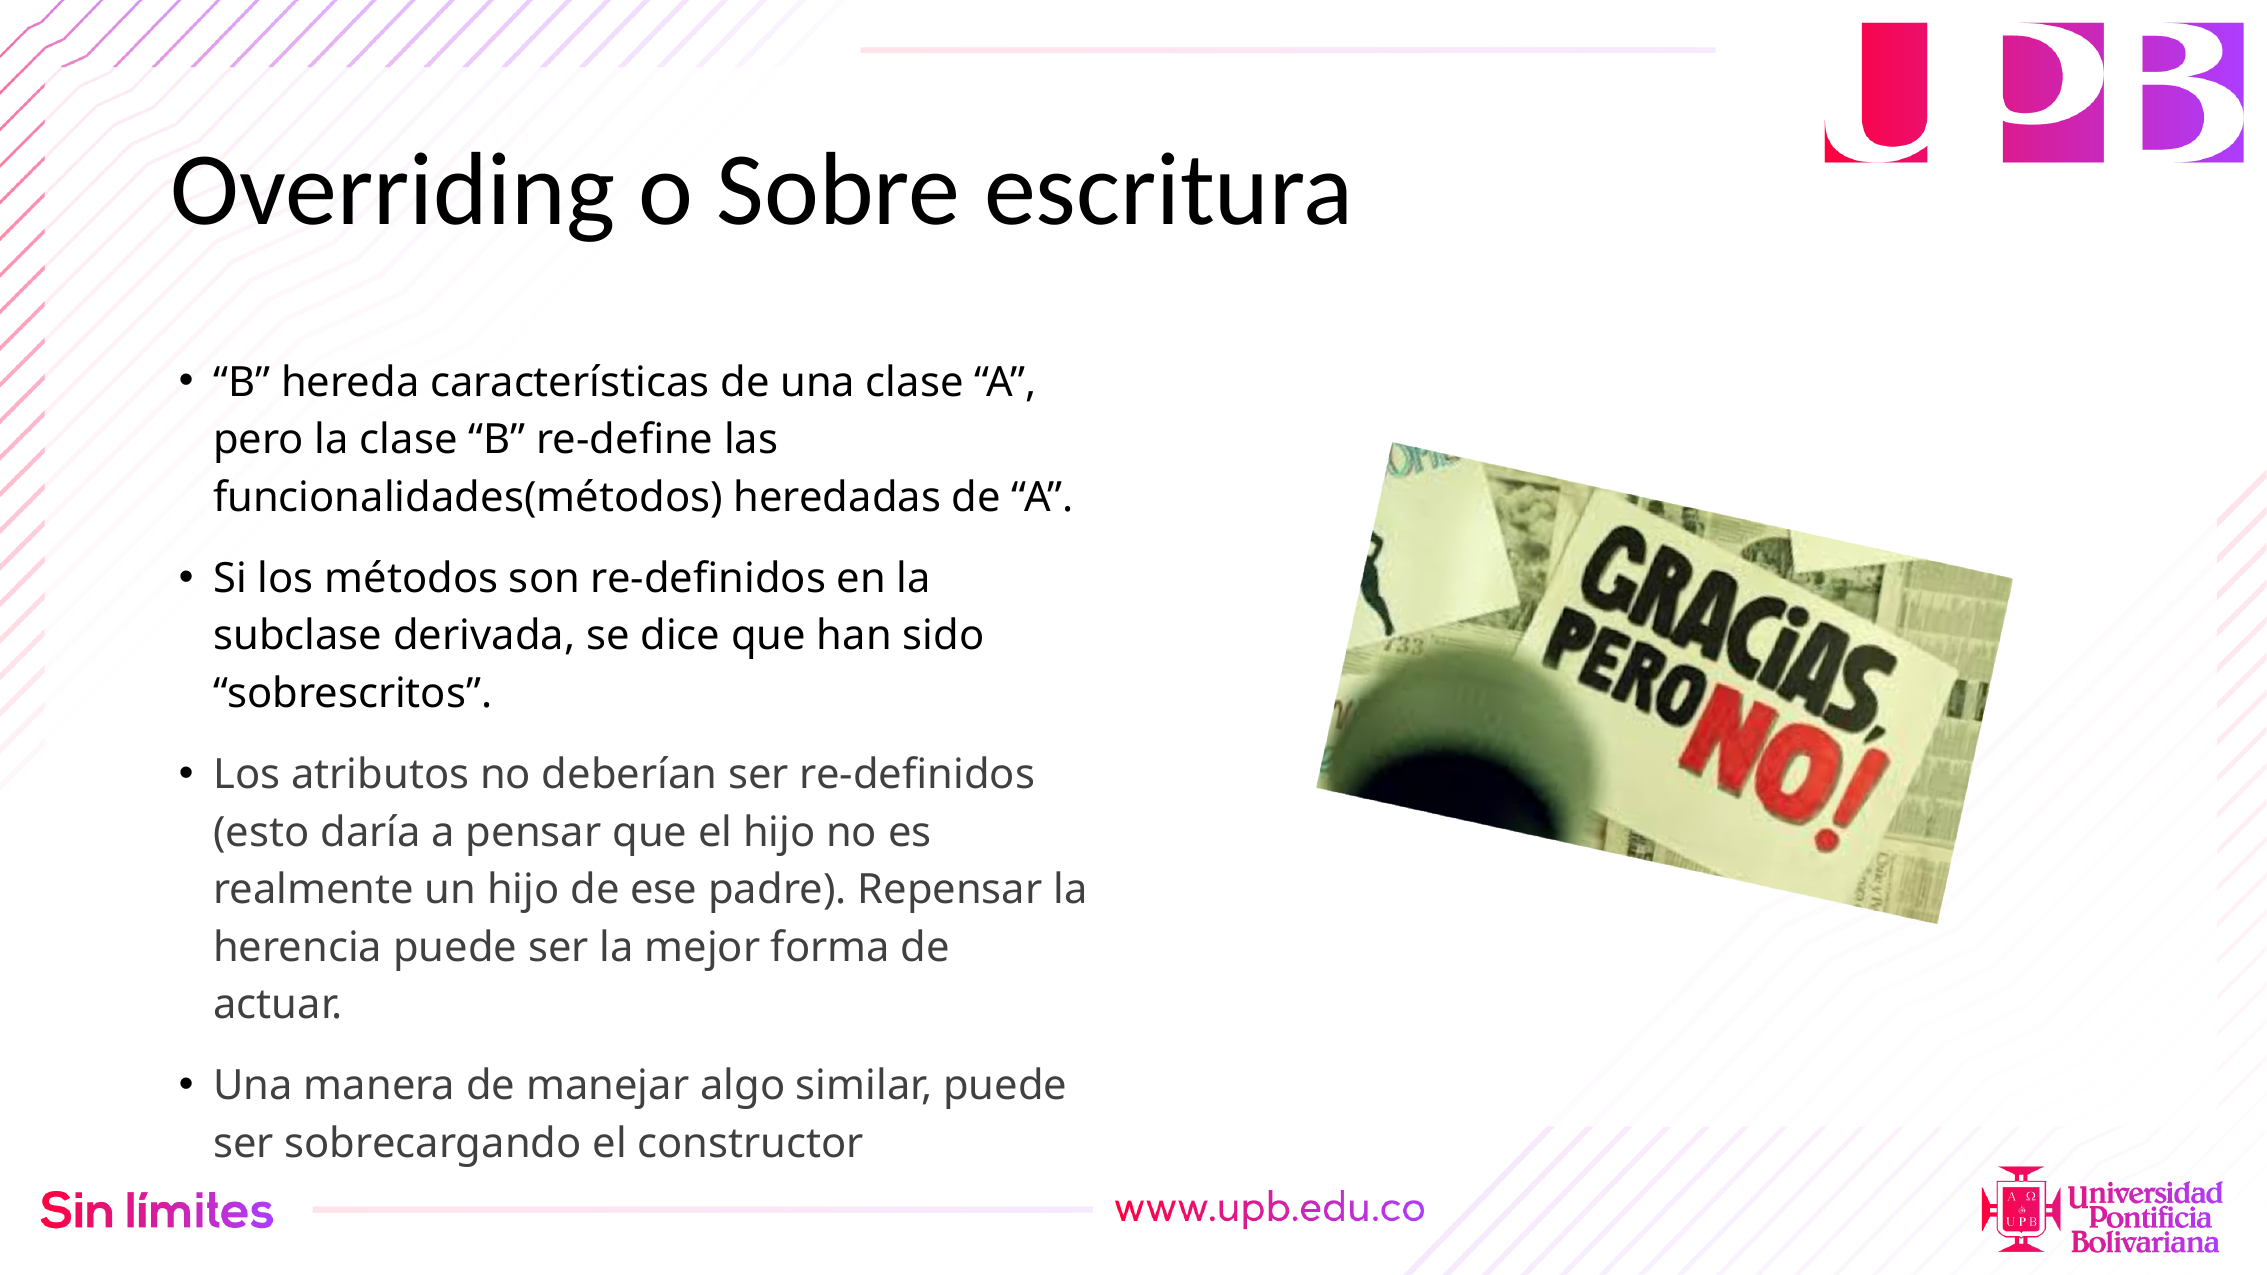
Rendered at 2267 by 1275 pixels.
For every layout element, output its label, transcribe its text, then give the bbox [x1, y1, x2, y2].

picture [0, 0, 2267, 1275]
list “B” hereda características de una clase “A”, pero la clase “B” re-define las funcionalidades(métodos) heredadas de “A”. Si los métodos son re-definidos en la subclase derivada, se dice que han sido “sobrescritos”. Los atributos no deberían ser re-definidos (esto daría a pensar que el hijo no es realmente un hijo de ese padre). Repensar la herencia puede ser la mejor forma de actuar. Una manera de manejar algo similar, puede ser sobrecargando el constructor [155, 339, 1105, 1149]
title Overriding o Sobre escritura [155, 67, 2111, 315]
